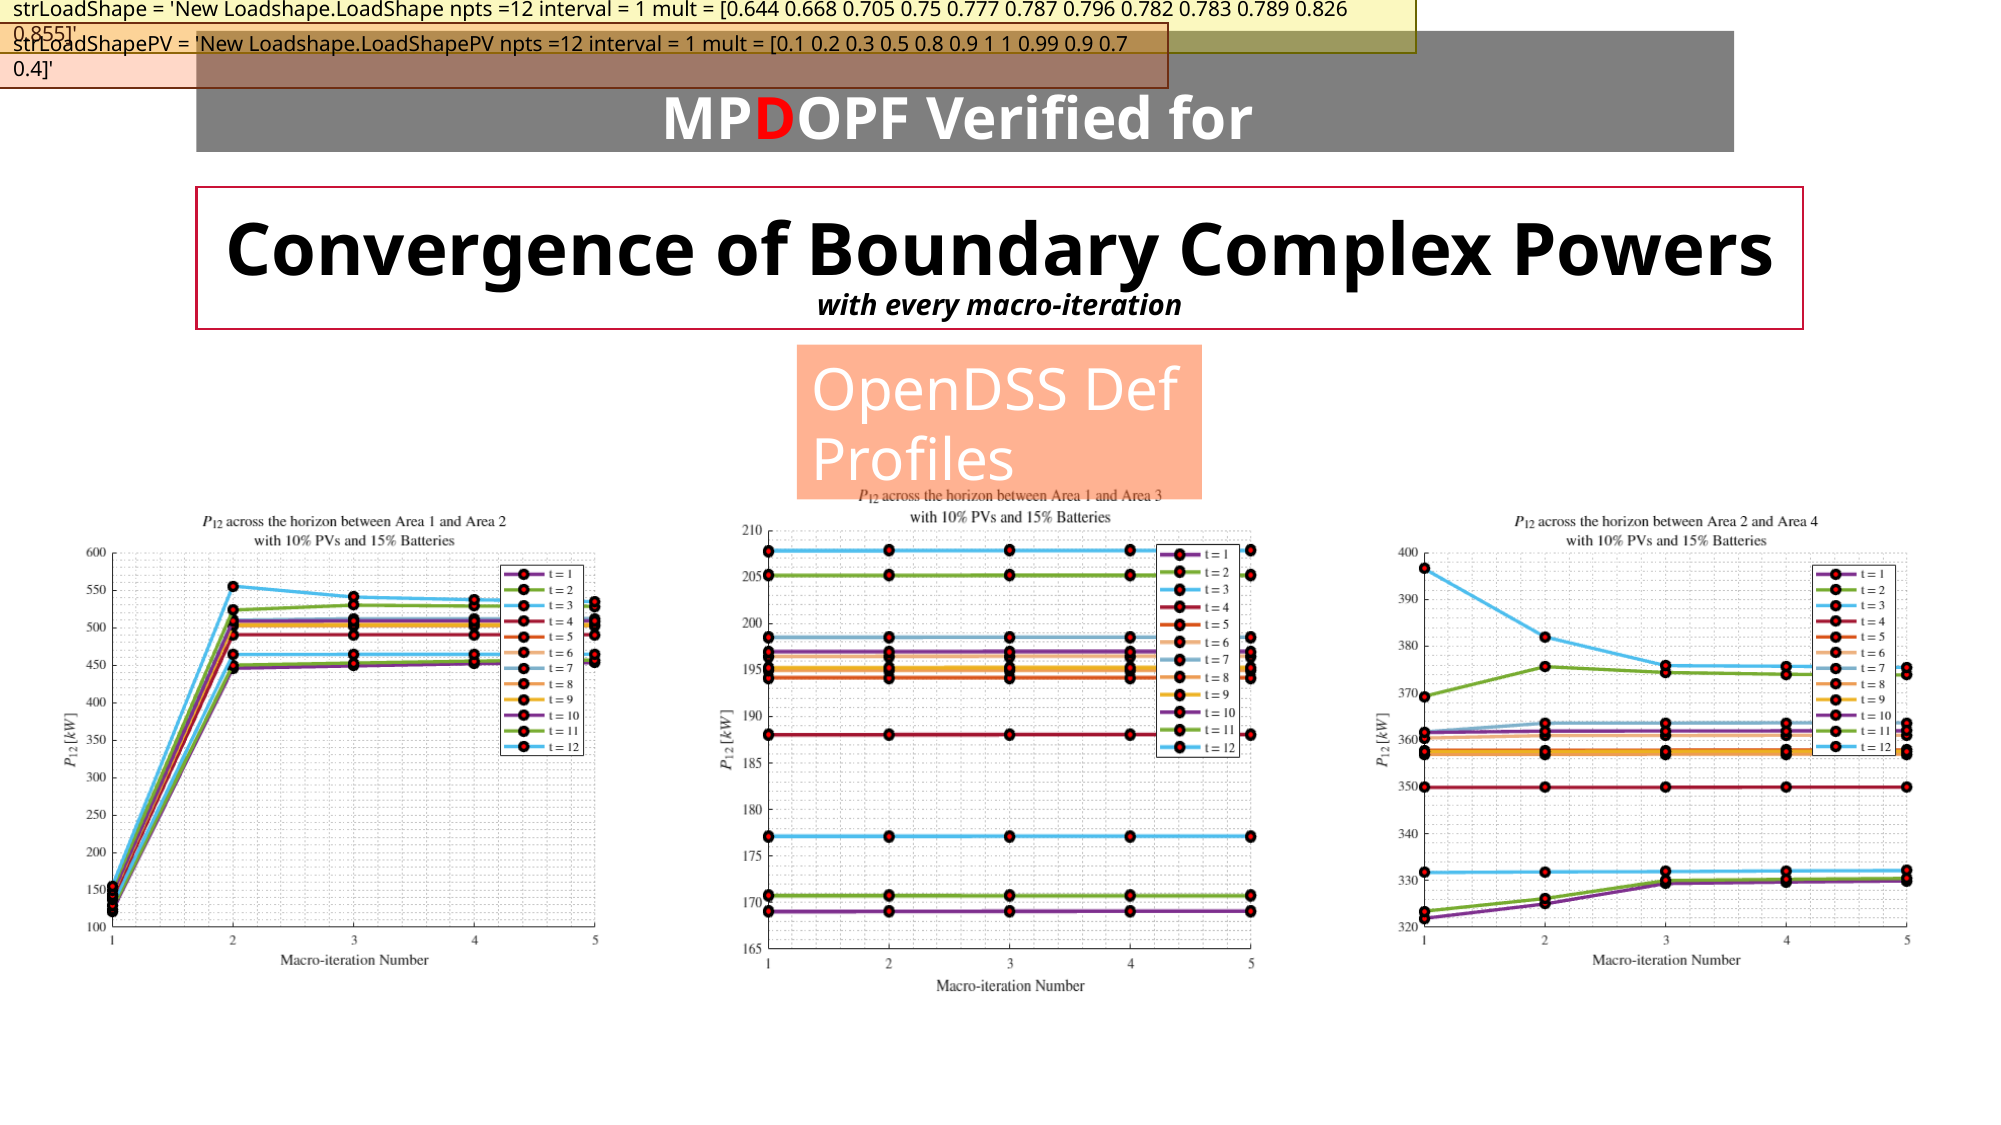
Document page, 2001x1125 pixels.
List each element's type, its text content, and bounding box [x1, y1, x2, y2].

text_box strLoadShapePV = 'New Loadshape.LoadShapePV npts =12 interval = 1 mult = [0.1 0.2 0.3 0.5 0.8 0.9 1 1 0.99 0.9 0.7 0.4]' [0, 22, 1169, 89]
picture [31, 511, 655, 979]
text_box OpenDSS Def Profiles [796, 344, 1202, 484]
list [687, 484, 1311, 1007]
text_box Convergence of Boundary Complex Powers with every macro-iteration [195, 186, 1804, 330]
text_box strLoadShape = 'New Loadshape.LoadShape npts =12 interval = 1 mult = [0.644 0.668 0.705 0.75 0.777 0.787 0.796 0.782 0.783 0.789 0.826 0.855]' [0, 0, 1417, 54]
picture [1343, 511, 1967, 979]
text_box [0, 0, 2000, 1125]
